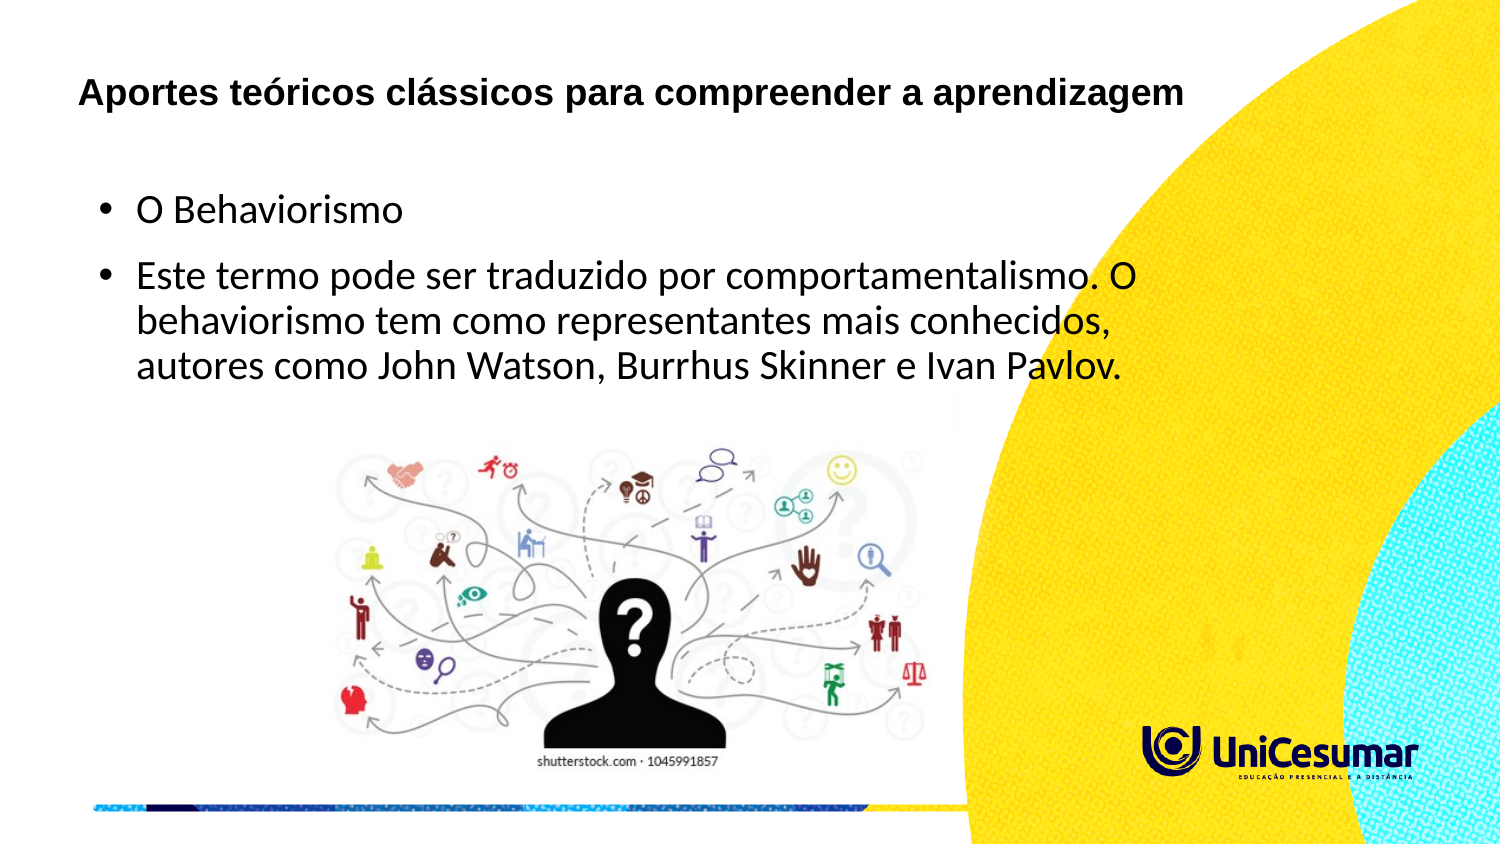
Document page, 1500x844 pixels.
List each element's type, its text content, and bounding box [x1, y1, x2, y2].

list O Behaviorismo Este termo pode ser traduzido por comportamentalismo. O behaviorismo tem como representantes mais conhecidos, autores como John Watson, Burrhus Skinner e Ivan Pavlov. [83, 180, 1263, 700]
picture [0, 0, 1500, 844]
text_box Aportes teóricos clássicos para compreender a aprendizagem [62, 60, 1300, 121]
